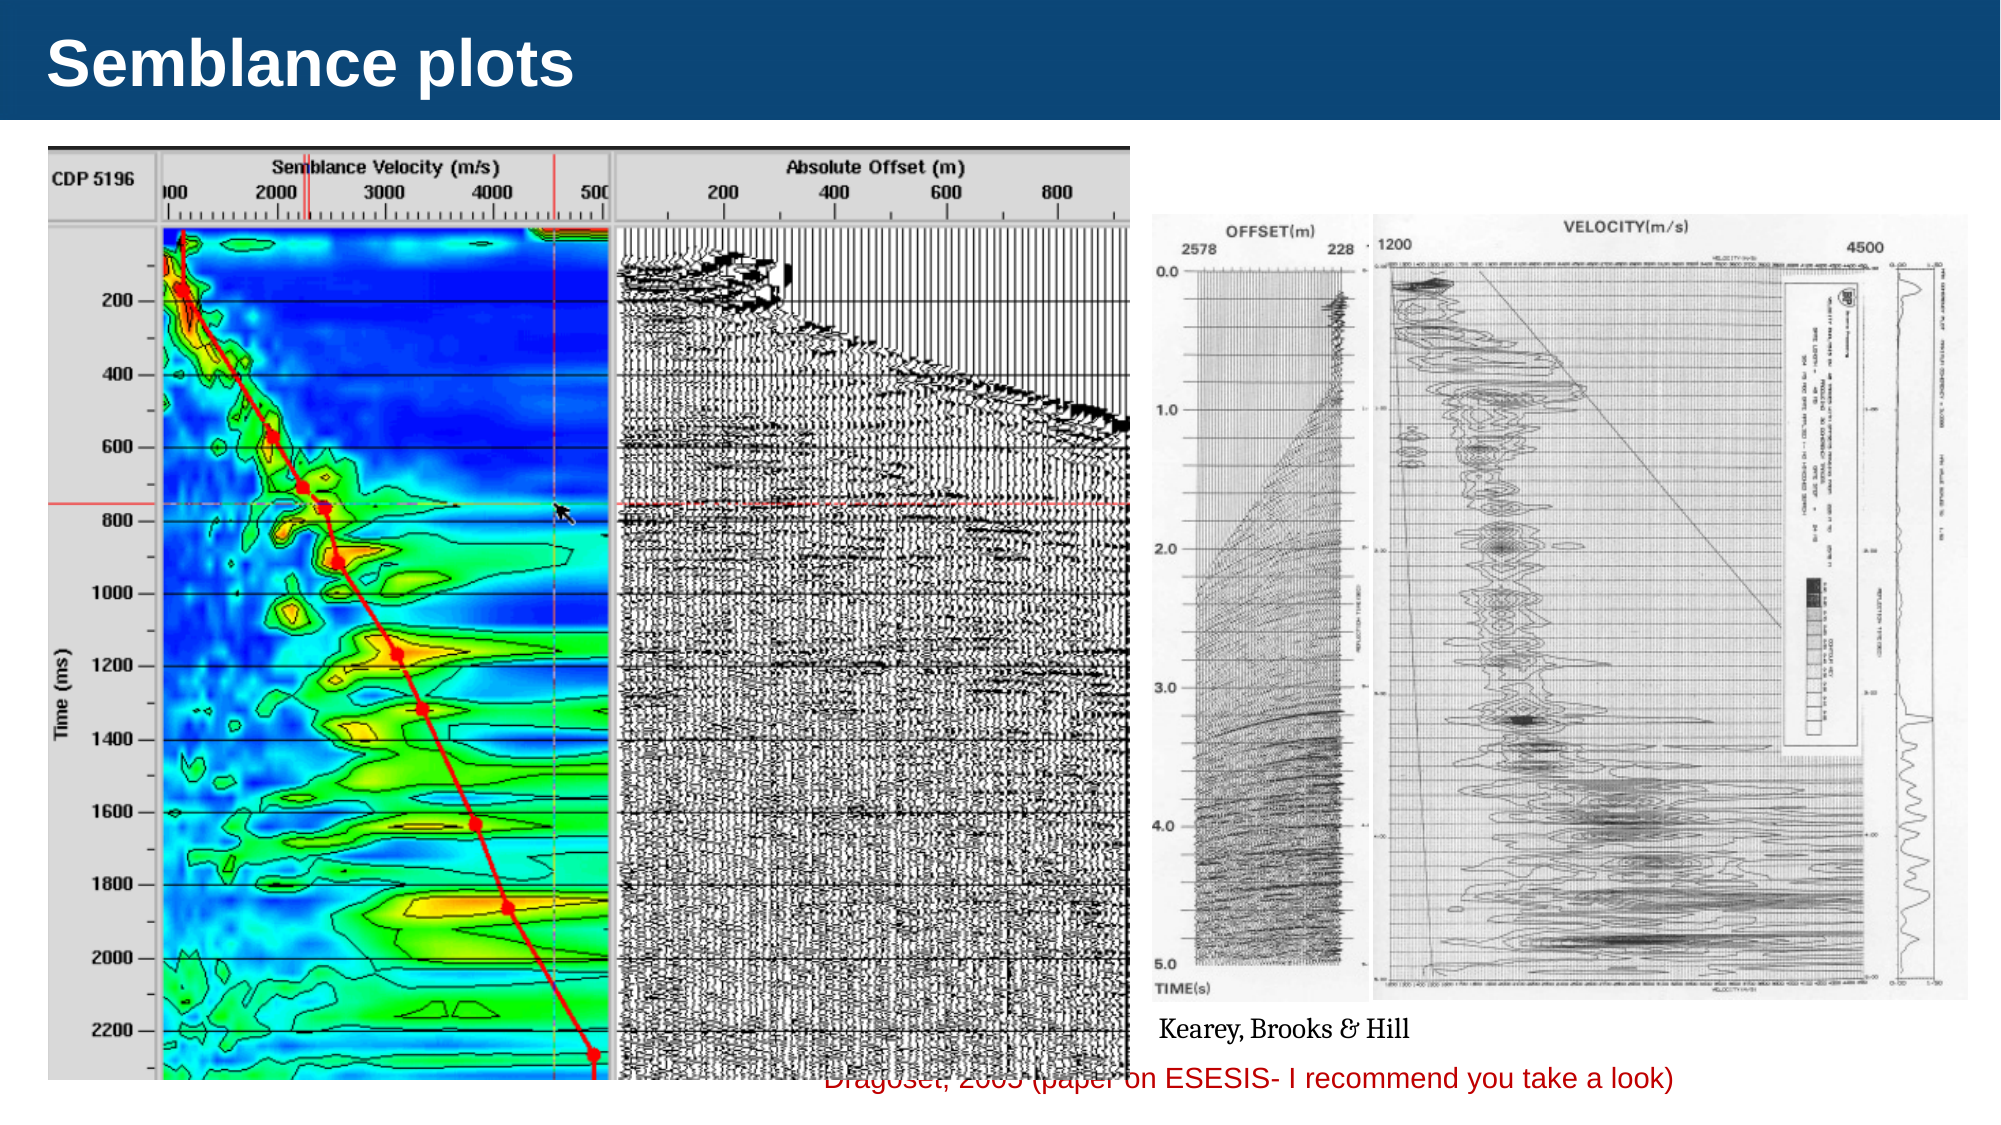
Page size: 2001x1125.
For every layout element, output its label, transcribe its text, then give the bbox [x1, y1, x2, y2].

text_box Kearey, Brooks & Hill [1143, 1001, 1426, 1052]
picture [0, 0, 2001, 120]
picture [1152, 213, 1369, 1002]
picture [47, 146, 1130, 1080]
text_box Dragoset, 2005 (paper on ESESIS- I recommend you take a look) [808, 1052, 1691, 1102]
picture [1373, 213, 1968, 1001]
text_box Semblance plots [31, 12, 592, 108]
